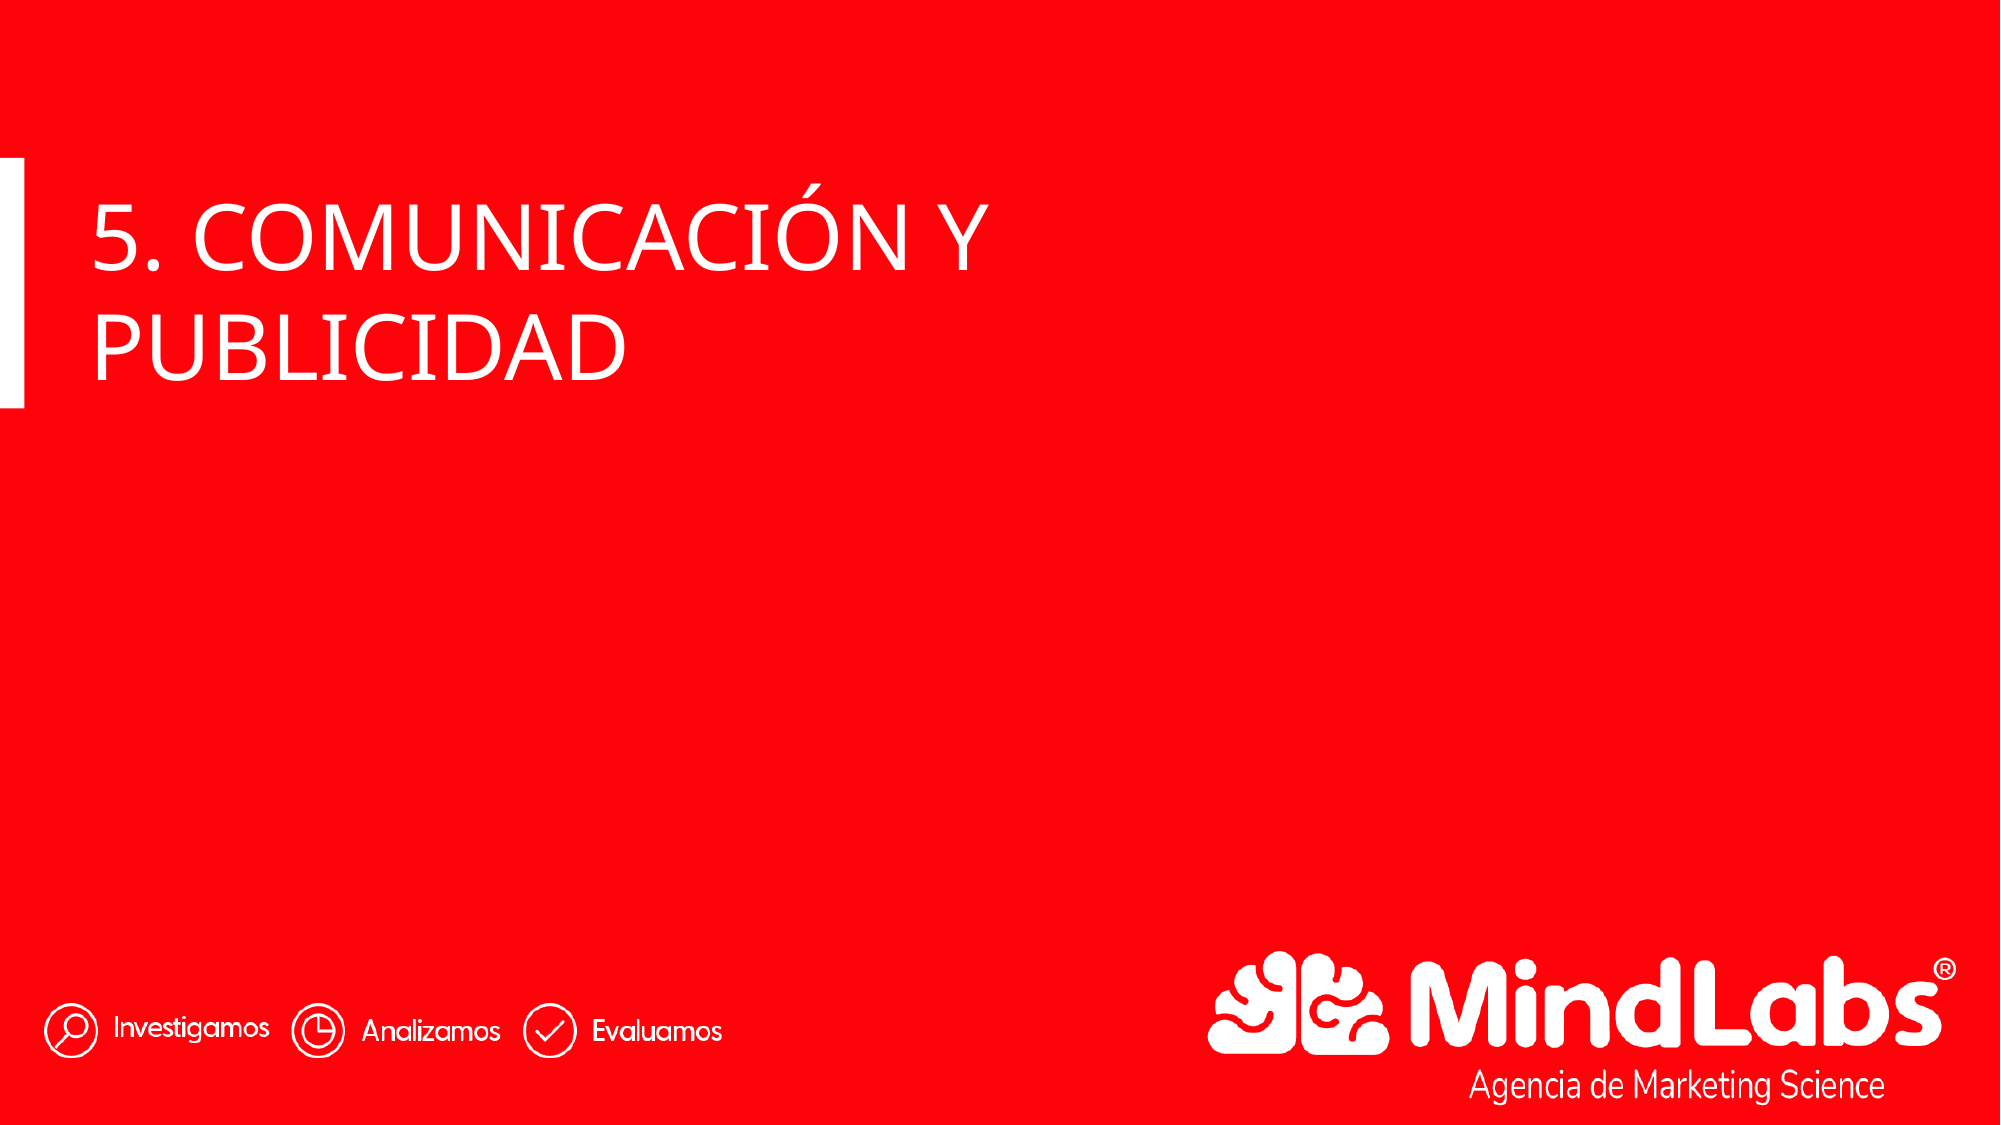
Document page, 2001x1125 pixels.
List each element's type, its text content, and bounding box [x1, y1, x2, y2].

picture [1207, 951, 1956, 1110]
text_box 5. COMUNICACIÓN Y PUBLICIDAD [87, 167, 1292, 399]
picture [44, 1003, 723, 1058]
text_box [0, 157, 25, 409]
